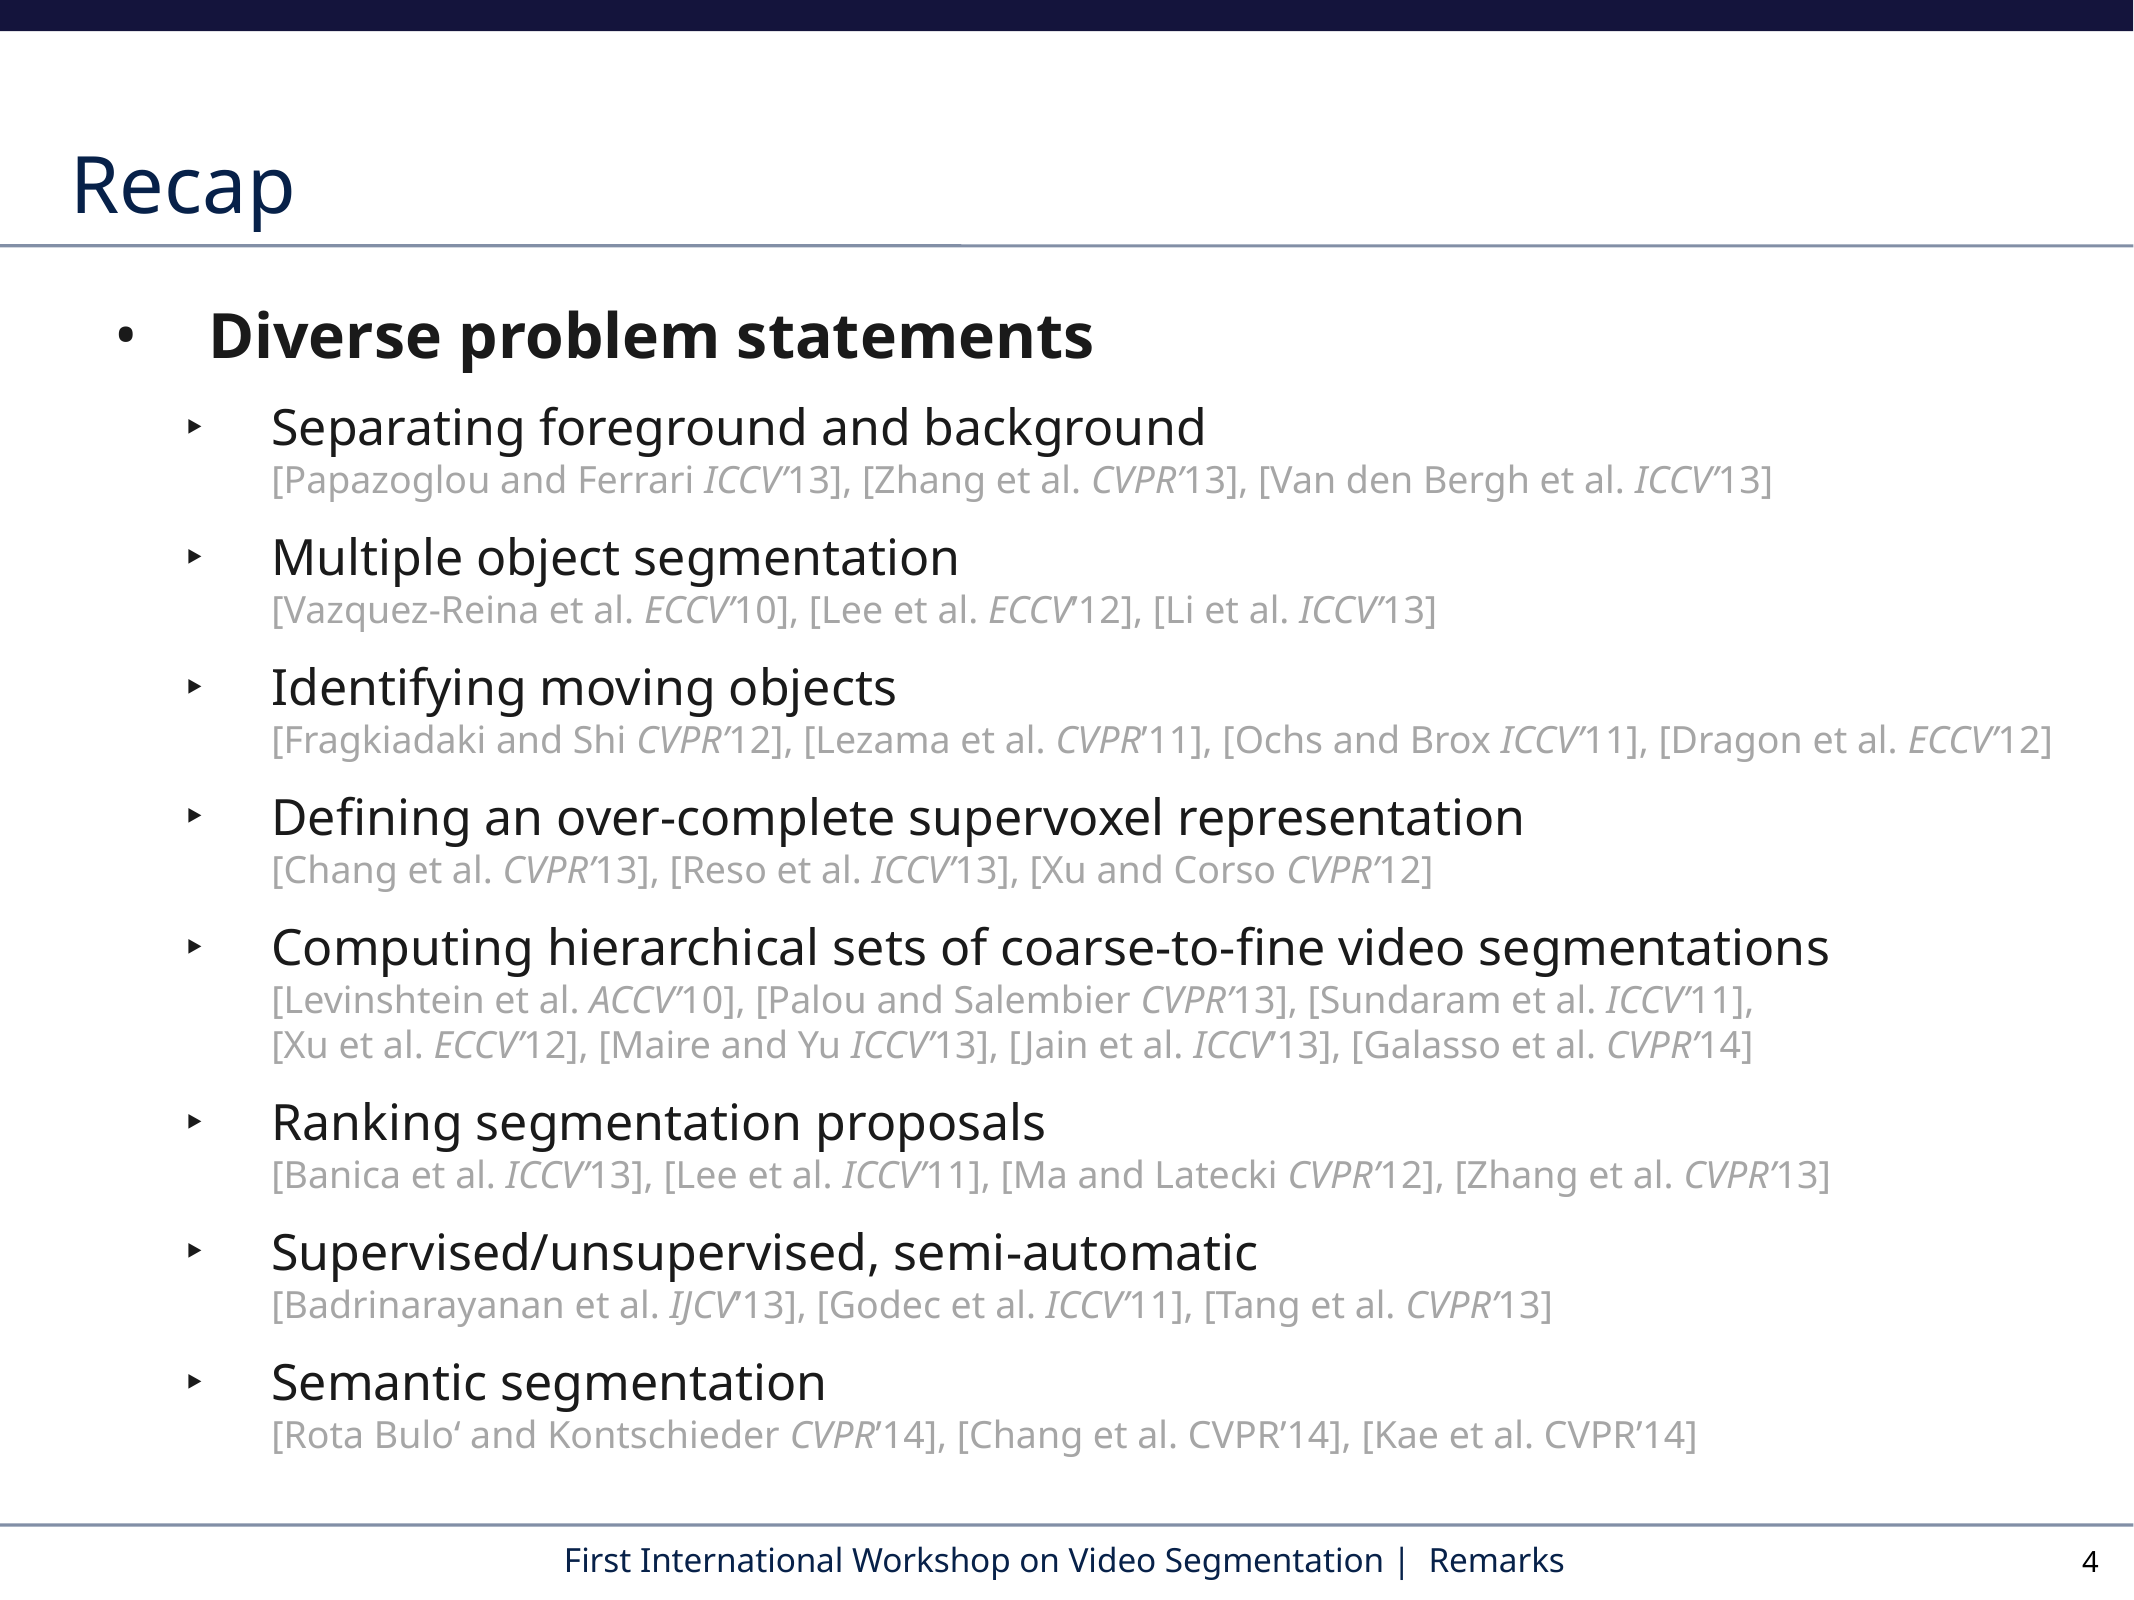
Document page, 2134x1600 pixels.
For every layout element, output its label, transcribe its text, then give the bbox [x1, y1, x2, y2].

title Recap [60, 31, 2111, 240]
slide_number 4 [2064, 1535, 2117, 1588]
list Diverse problem statements Separating foreground and background [Papazoglou and Ferrari ICCV’13], [Zhang et al. CVPR’13], [Van den Bergh et al. ICCV’13] Multiple object segmentation [Vazquez-Reina et al. ECCV’10], [Lee et al. ECCV’12], [Li et al. ICCV’13] Identifying moving objects [Fragkiadaki and Shi CVPR’12], [Lezama et al. CVPR’11], [Ochs and Brox ICCV’11], [Dragon et al. ECCV’12] Defining an over-complete supervoxel representation [Chang et al. CVPR’13], [Reso et al. ICCV’13], [Xu and Corso CVPR’12] Computing hierarchical sets of coarse-to-fine video segmentations [Levinshtein et al. ACCV’10], [Palou and Salembier CVPR’13], [Sundaram et al. ICCV’11], [Xu et al. ECCV’12], [Maire and Yu ICCV’13], [Jain et al. ICCV’13], [Galasso et al. CVPR’14] Ranking segmentation proposals [Banica et al. ICCV’13], [Lee et al. ICCV’11], [Ma and Latecki CVPR’12], [Zhang et al. CVPR’13] Supervised/unsupervised, semi-automatic [Badrinarayanan et al. IJCV’13], [Godec et al. ICCV’11], [Tang et al. CVPR’13] Semantic segmentation [Rota Bulo‘ and Kontschieder CVPR’14], [Chang et al. CVPR’14], [Kae et al. CVPR’14] [60, 287, 2111, 1480]
